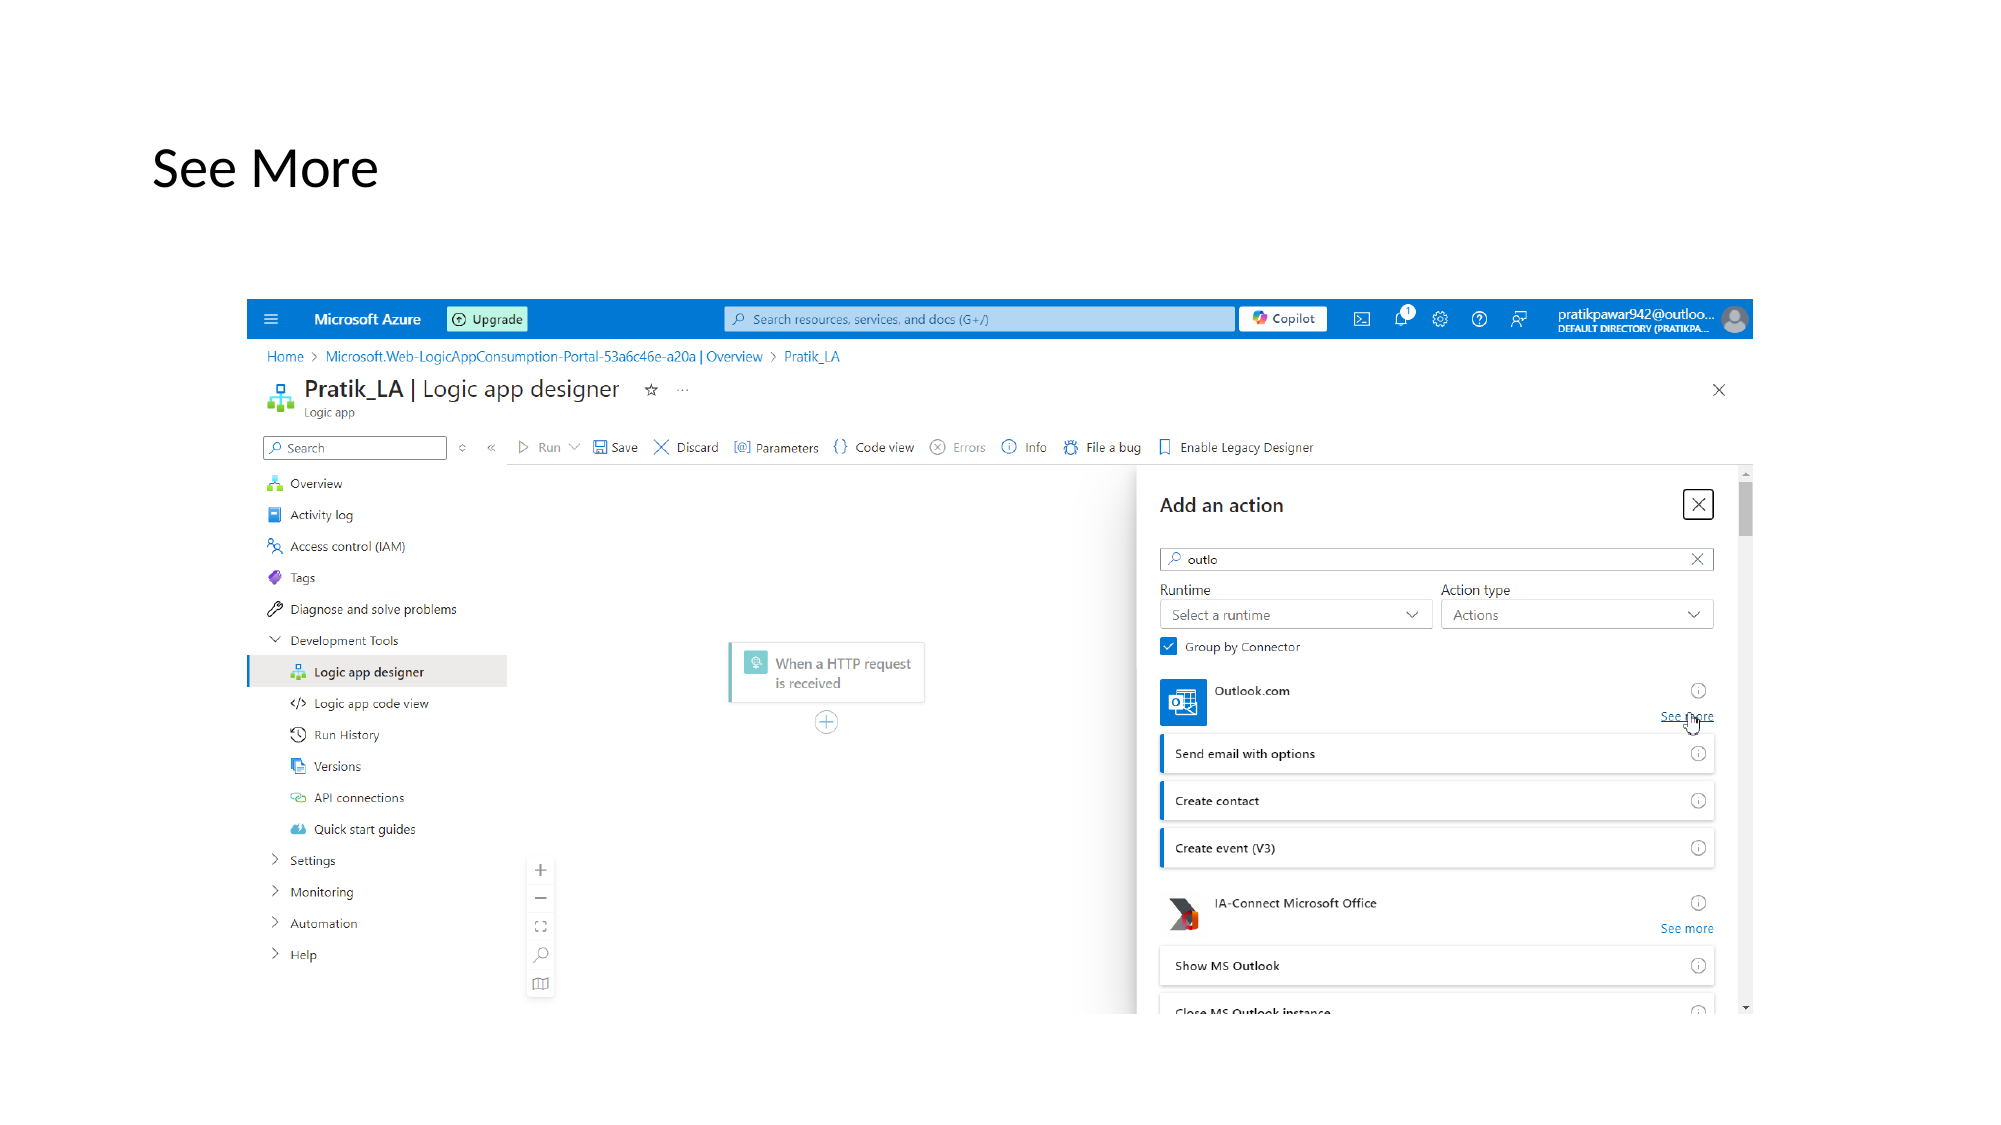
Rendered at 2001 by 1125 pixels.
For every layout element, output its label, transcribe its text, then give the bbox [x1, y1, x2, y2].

title See More [137, 59, 1863, 278]
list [247, 299, 1753, 1014]
